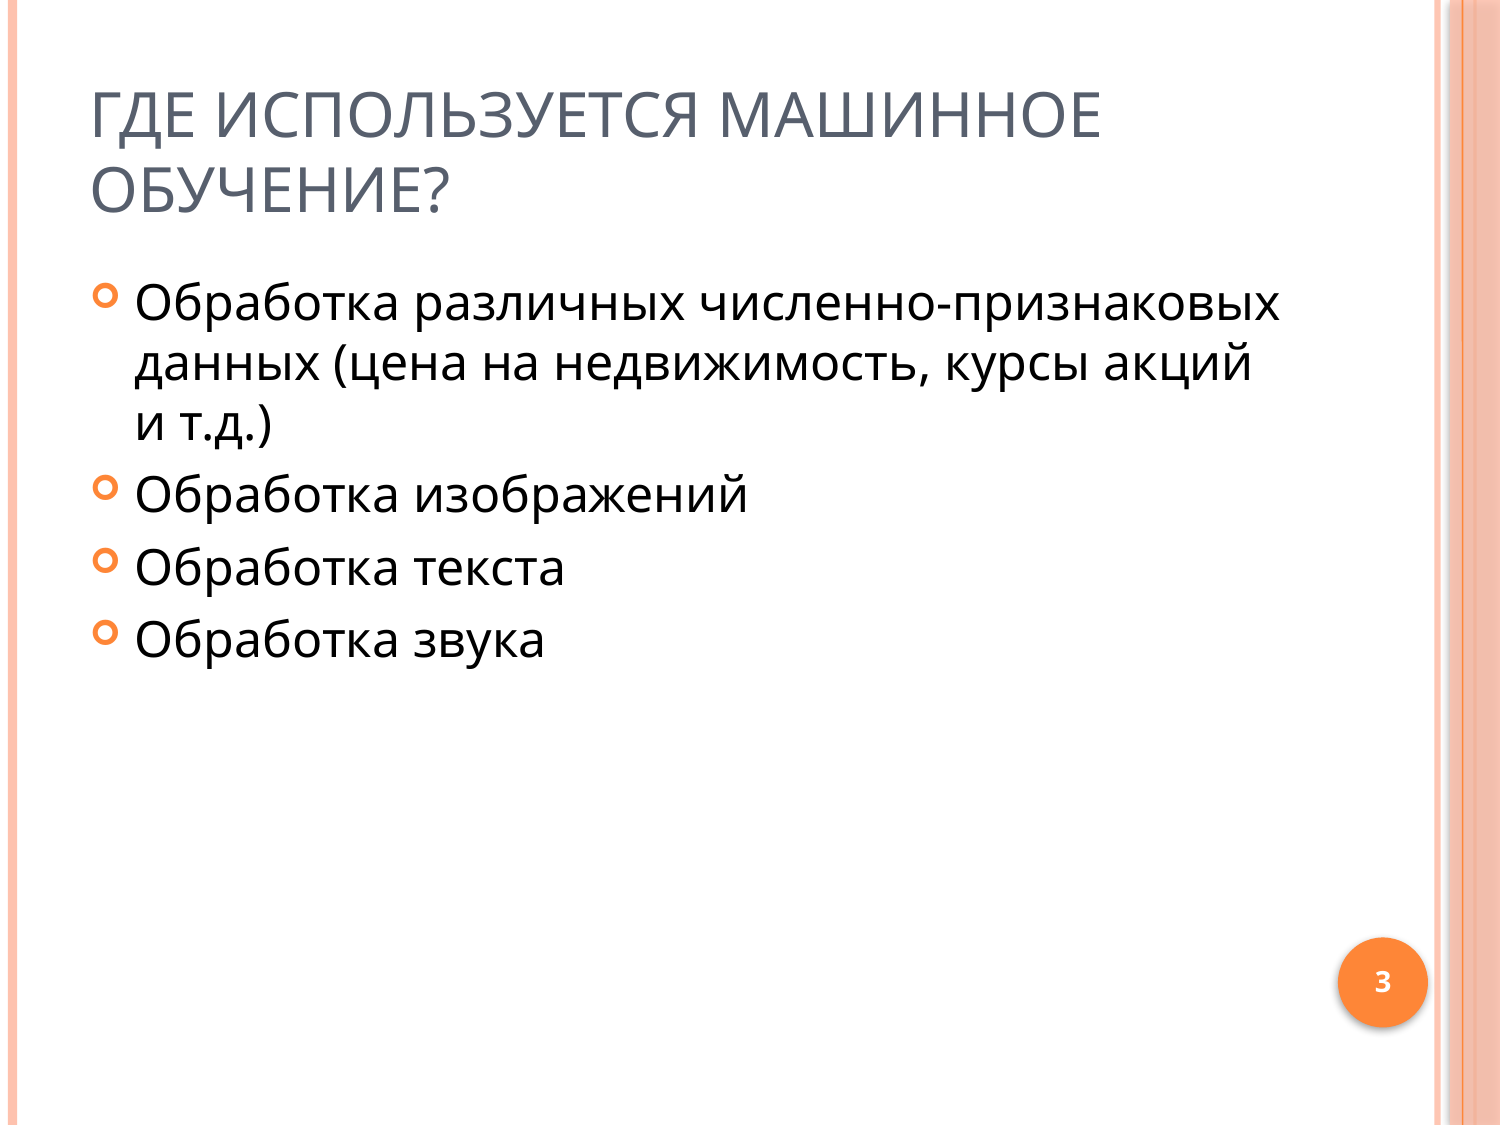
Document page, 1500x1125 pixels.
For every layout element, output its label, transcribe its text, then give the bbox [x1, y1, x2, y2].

slide_number 3 [1333, 940, 1434, 1027]
list Обработка различных численно-признаковых данных (цена на недвижимость, курсы акций и т.д.) Обработка изображений Обработка текста Обработка звука [75, 262, 1300, 1062]
title Где используется машинное обучение? [75, 45, 1300, 233]
